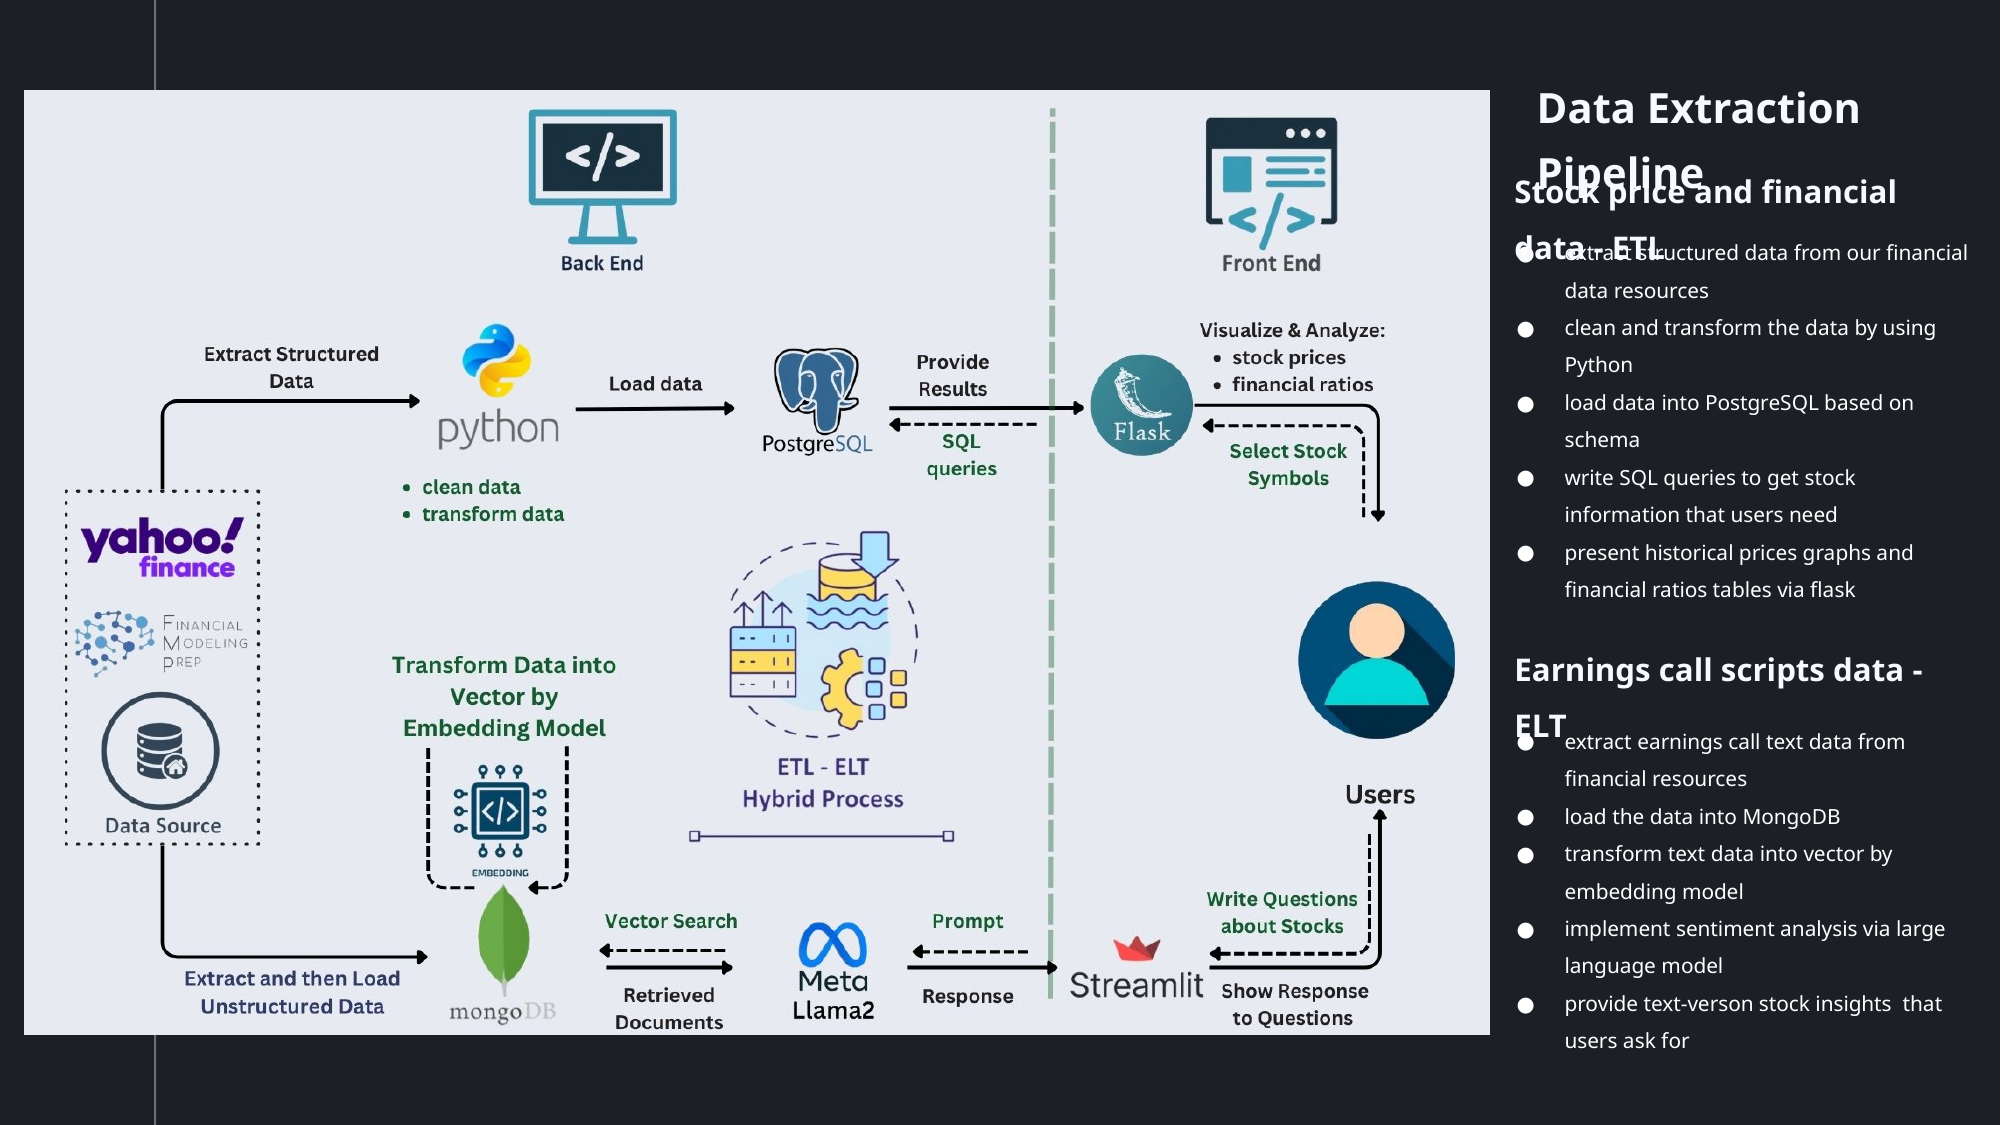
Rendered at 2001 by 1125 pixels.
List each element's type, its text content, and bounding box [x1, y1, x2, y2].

text_box Stock price and financial data - ETL [1499, 138, 1992, 281]
picture [24, 89, 1490, 1036]
text_box extract structured data from our financial data resources clean and transform the data by using Python load data into PostgreSQL based on schema write SQL queries to get stock information that users need present historical prices graphs and financial ratios tables via flask [1494, 227, 1977, 602]
text_box Data Extraction Pipeline [1536, 66, 1982, 138]
text_box Earnings call scripts data - ELT [1499, 616, 1992, 759]
text_box extract earnings call text data from financial resources load the data into MongoDB transform text data into vector by embedding model implement sentiment analysis via large language model provide text-verson stock insights that users ask for [1489, 716, 1982, 1054]
